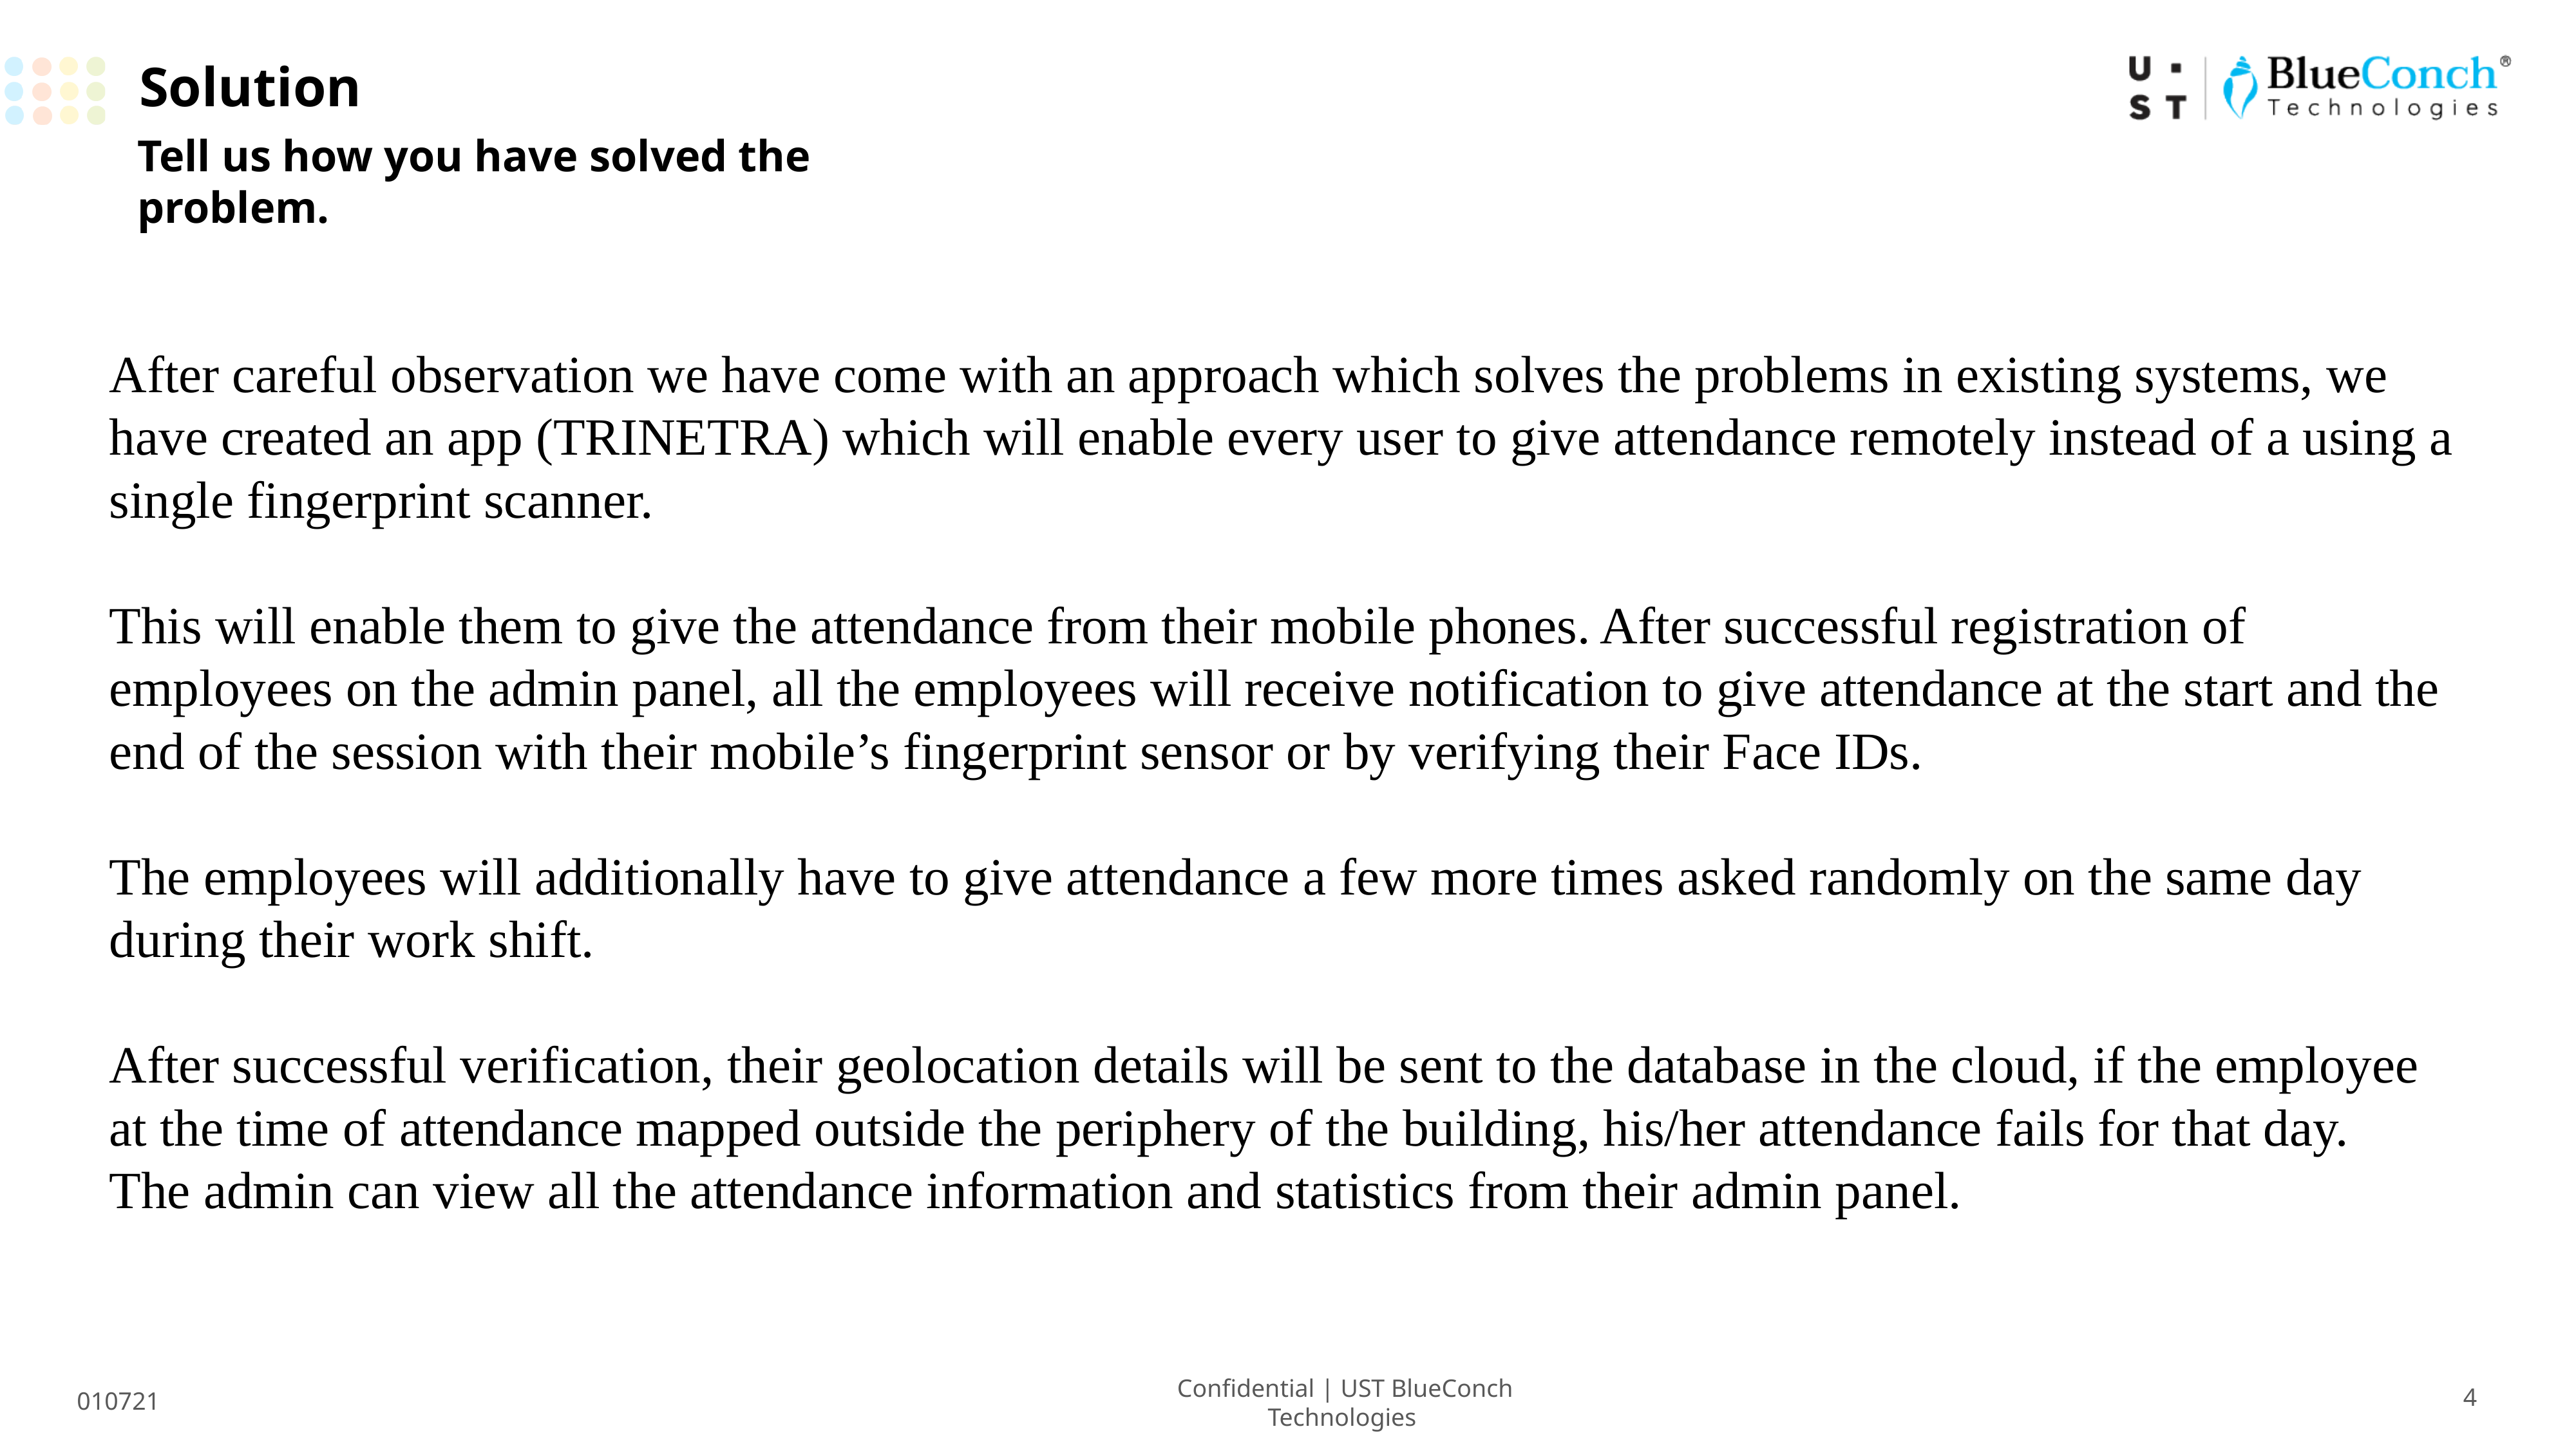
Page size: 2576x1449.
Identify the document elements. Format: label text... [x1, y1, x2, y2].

text_box After careful observation we have come with an approach which solves the problems in existing systems, we have created an app (TRINETRA) which will enable every user to give attendance remotely instead of a using a single fingerprint scanner. This will enable them to give the attendance from their mobile phones. After successful registration of employees on the admin panel, all the employees will receive notification to give attendance at the start and the end of the session with their mobile’s fingerprint sensor or by verifying their Face IDs. The employees will additionally have to give attendance a few more times asked randomly on the same day during their work shift. After successful verification, their geolocation details will be sent to the database in the cloud, if the employee at the time of attendance mapped outside the periphery of the building, his/her attendance fails for that day. The admin can view all the attendance information and statistics from their admin panel. [99, 330, 2479, 1229]
text_box Tell us how you have solved the problem. [129, 120, 960, 240]
picture [2103, 37, 2535, 136]
list Solution [131, 44, 1833, 133]
